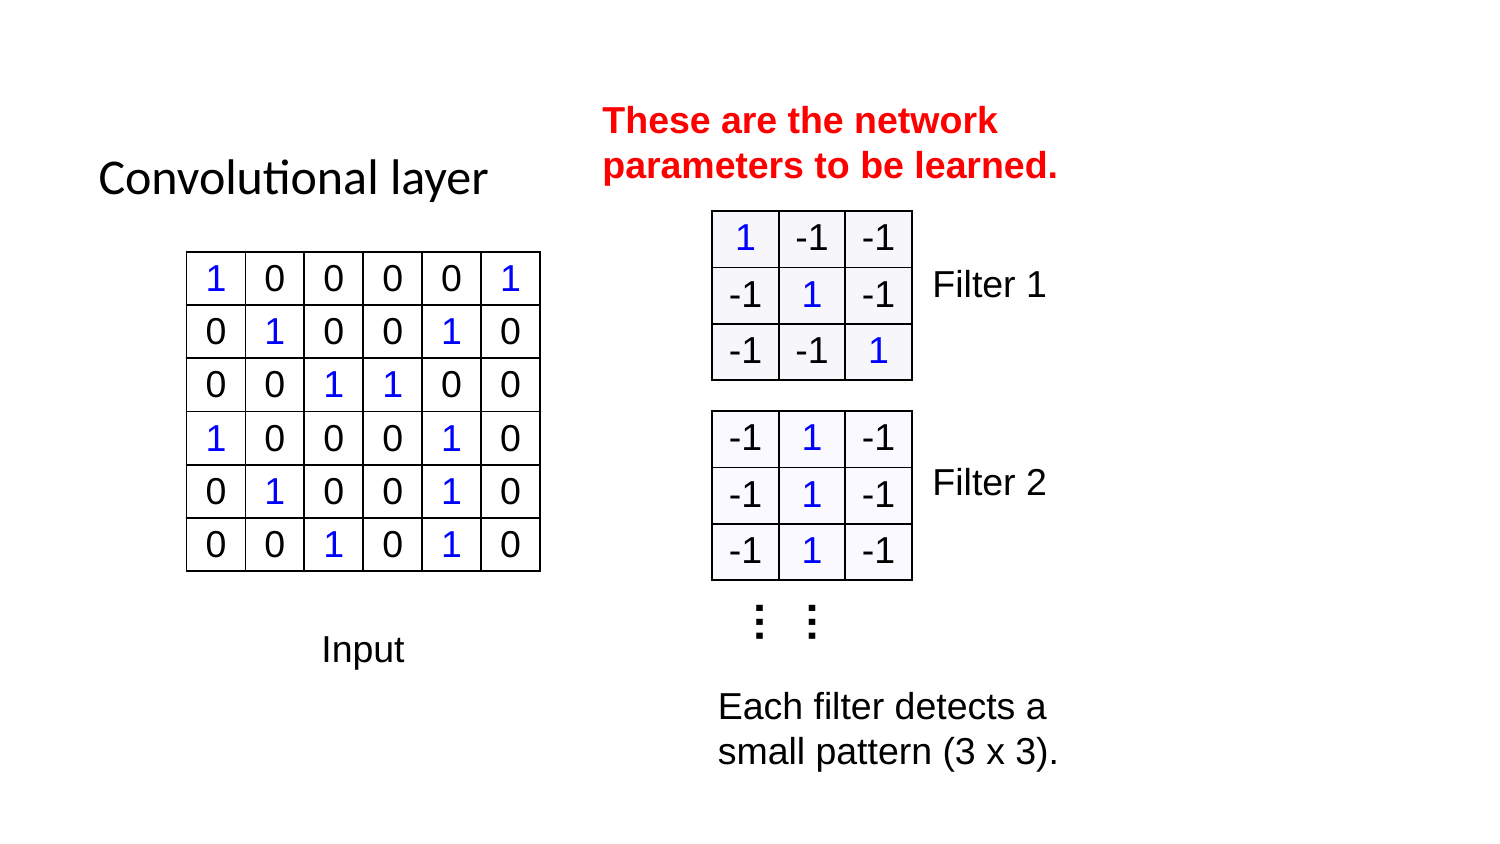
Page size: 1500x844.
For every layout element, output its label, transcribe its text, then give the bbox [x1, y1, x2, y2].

table_cell 0 [305, 306, 362, 357]
table_cell -1 [846, 468, 911, 523]
table_cell 0 [187, 519, 245, 570]
table_header -1 [846, 412, 911, 467]
table_cell 0 [364, 519, 421, 570]
table_header 1 [482, 253, 539, 304]
table_cell -1 [846, 525, 911, 579]
table_cell 0 [364, 306, 421, 357]
table_cell 0 [482, 466, 539, 517]
table_cell 0 [305, 412, 362, 464]
table_cell 1 [305, 359, 362, 411]
table_header 0 [364, 253, 421, 304]
table_cell 1 [780, 525, 844, 579]
table_cell 1 [780, 468, 844, 523]
table_cell 0 [187, 306, 245, 357]
table_header 1 [780, 412, 844, 467]
text_box Input [218, 619, 508, 676]
table_header 1 [187, 253, 245, 304]
table_cell 0 [482, 412, 539, 464]
table_header 0 [305, 253, 362, 304]
table_cell 1 [423, 412, 480, 464]
table_cell 0 [246, 519, 303, 570]
table_cell 1 [423, 306, 480, 357]
table_cell 1 [423, 466, 480, 517]
table_cell 0 [482, 359, 539, 411]
table_header 0 [246, 253, 303, 304]
table_cell 1 [780, 268, 844, 323]
text_box Convolutional layer [87, 139, 508, 211]
table_cell -1 [713, 468, 778, 523]
table_cell -1 [713, 325, 778, 379]
table_cell -1 [846, 268, 911, 323]
text_box Filter 2 [900, 452, 1079, 509]
table_cell 0 [187, 359, 245, 411]
text_box Filter 1 [900, 254, 1079, 311]
table_cell 0 [305, 466, 362, 517]
table_header -1 [713, 412, 778, 467]
table_cell 0 [364, 412, 421, 464]
table_cell 1 [423, 519, 480, 570]
table_cell -1 [713, 268, 778, 323]
table_cell 0 [482, 306, 539, 357]
table_cell 1 [364, 359, 421, 411]
table_header -1 [846, 212, 911, 267]
table_cell 0 [364, 466, 421, 517]
table_cell 1 [246, 306, 303, 357]
table_cell -1 [713, 525, 778, 579]
table_cell 0 [246, 359, 303, 411]
table_cell 1 [246, 466, 303, 517]
table_cell 1 [187, 412, 245, 464]
table_cell 1 [305, 519, 362, 570]
table_cell -1 [780, 325, 844, 379]
table_cell 0 [482, 519, 539, 570]
table_cell 1 [846, 325, 911, 379]
table_cell 0 [246, 412, 303, 464]
table_cell 0 [187, 466, 245, 517]
table_header 1 [713, 212, 778, 267]
text_box These are the network parameters to be learned. [591, 90, 1079, 192]
text_box Each filter detects a small pattern (3 x 3). [706, 676, 1145, 778]
text_box …… [742, 589, 859, 676]
table_header -1 [780, 212, 844, 267]
table_header 0 [423, 253, 480, 304]
table_cell 0 [423, 359, 480, 411]
